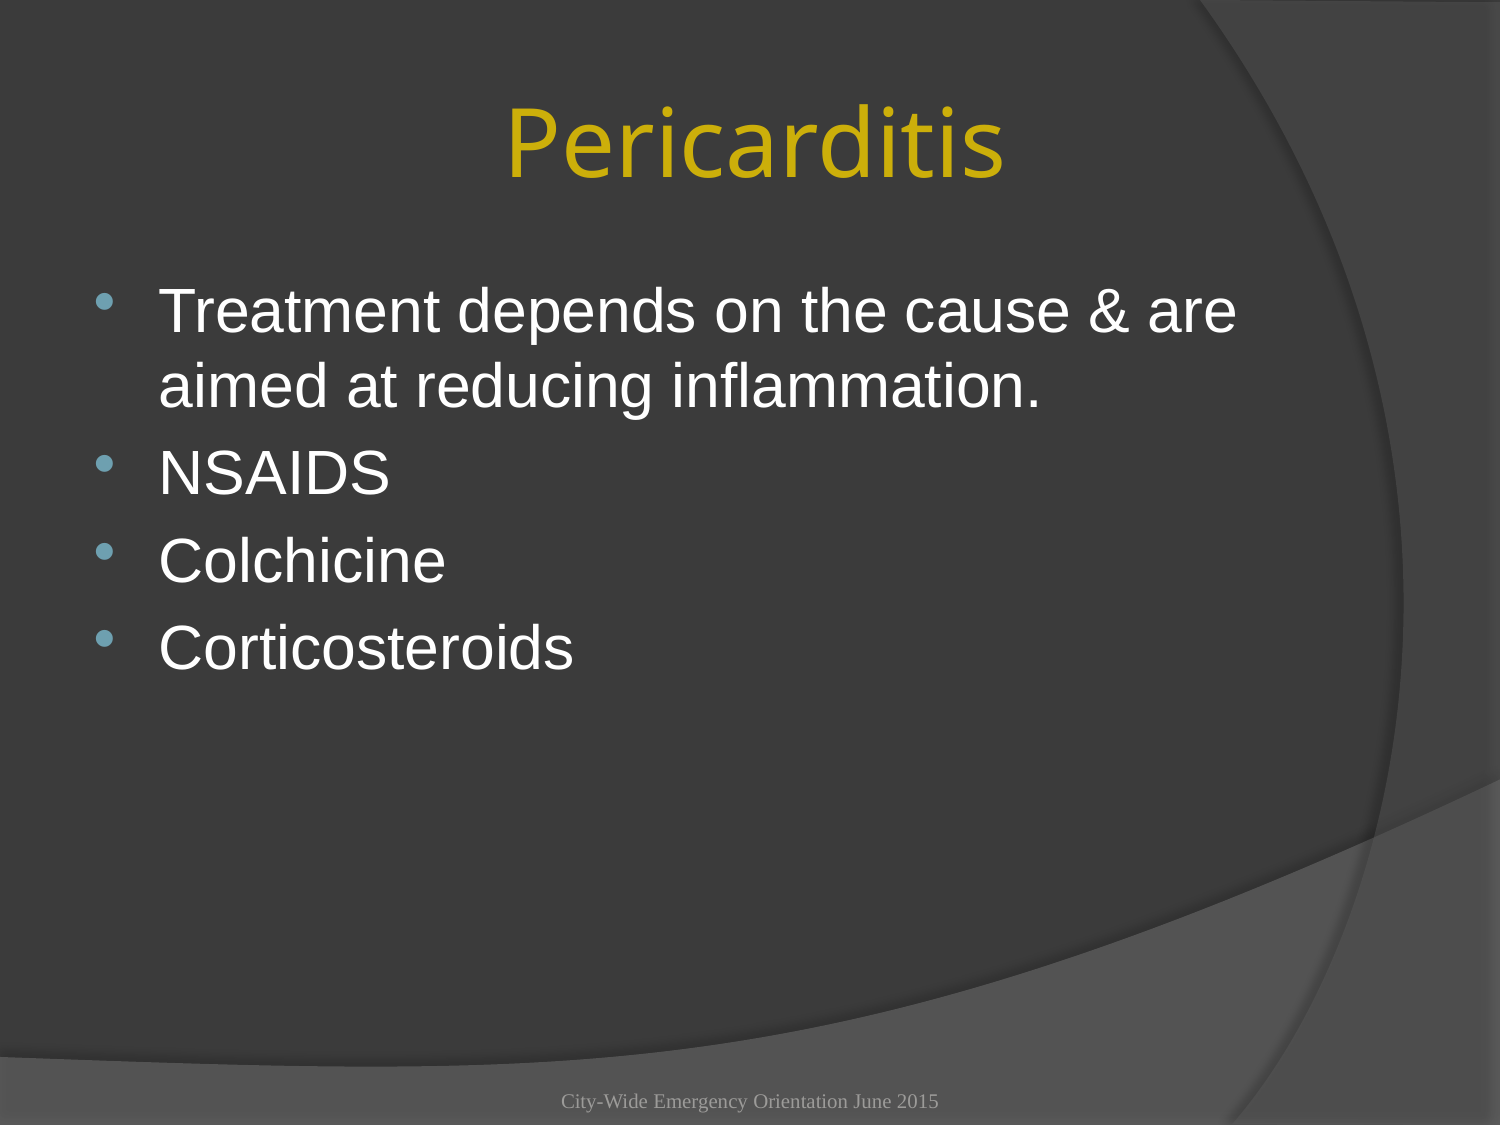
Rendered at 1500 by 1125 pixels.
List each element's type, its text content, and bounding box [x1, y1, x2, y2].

title Pericarditis [75, 45, 1436, 233]
footer City-Wide Emergency Orientation June 2015 [512, 1053, 988, 1114]
list Treatment depends on the cause & are aimed at reducing inflammation. NSAIDS Colchicine Corticosteroids [75, 262, 1424, 1005]
